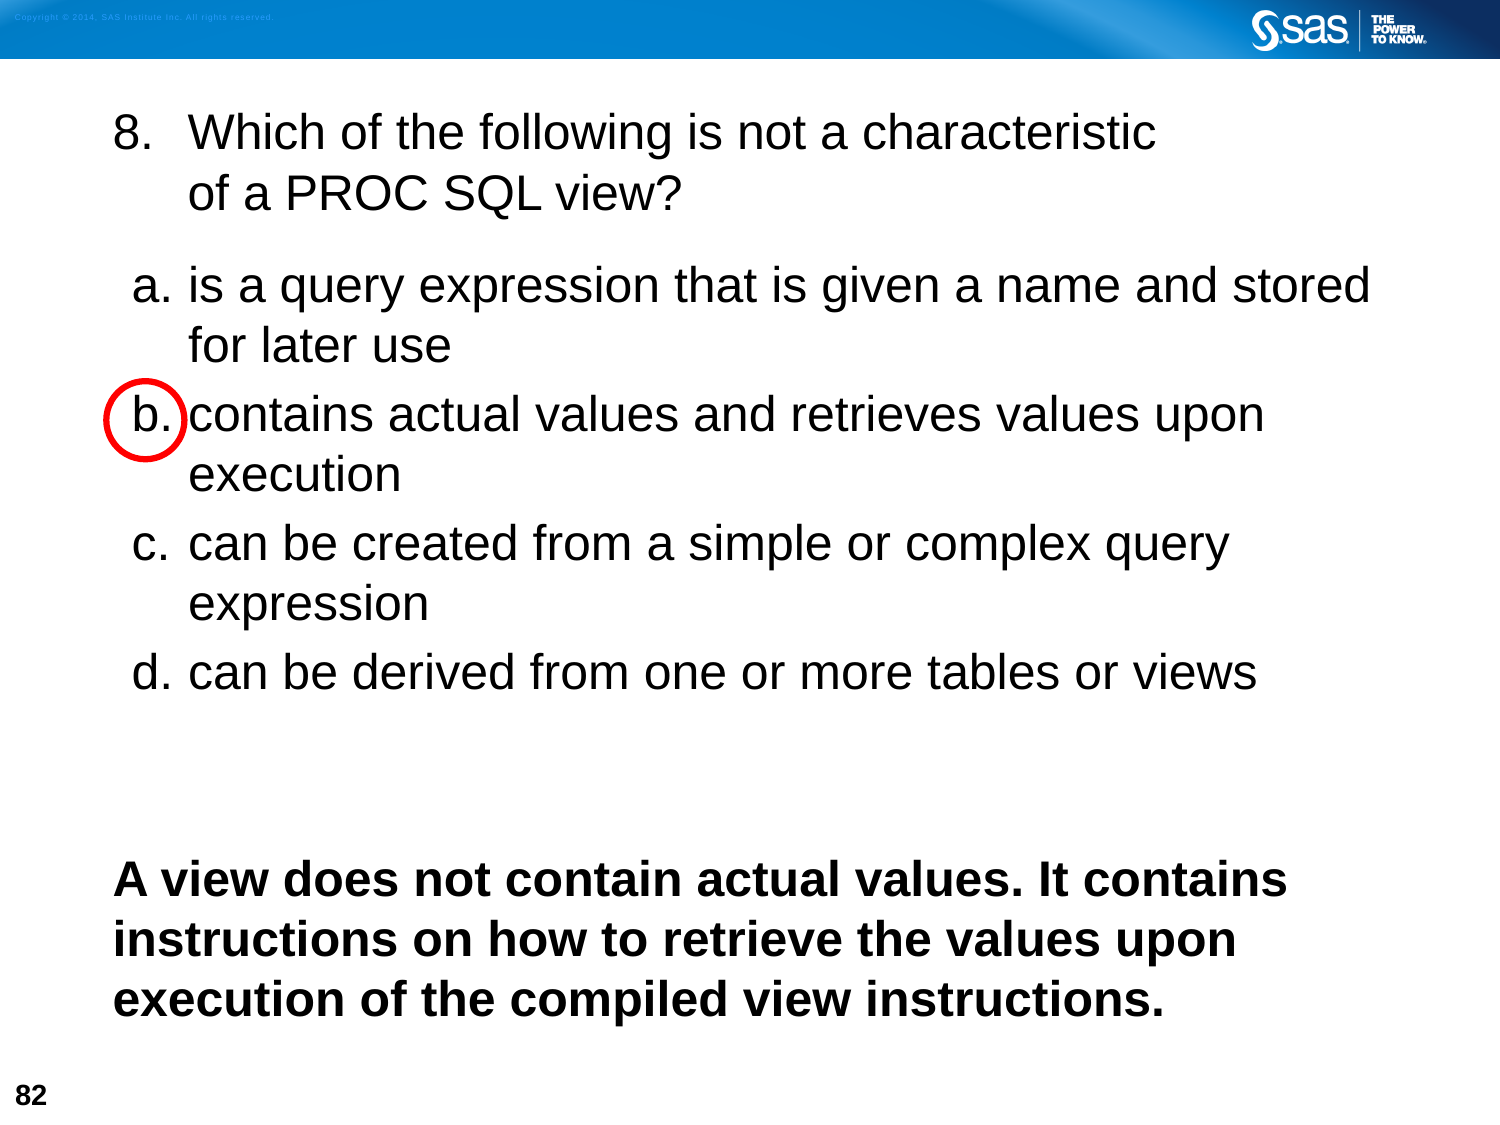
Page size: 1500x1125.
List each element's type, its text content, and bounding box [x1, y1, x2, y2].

picture [0, 0, 1500, 59]
text_box [106, 381, 185, 460]
list Which of the following is not a characteristic of a PROC SQL view? is a query expression that is given a name and stored for later use contains actual values and retrieves values upon execution can be created from a simple or complex query expression can be derived from one or more tables or views A view does not contain actual values. It contains instructions on how to retrieve the values upon execution of the compiled view instructions. [112, 99, 1400, 800]
